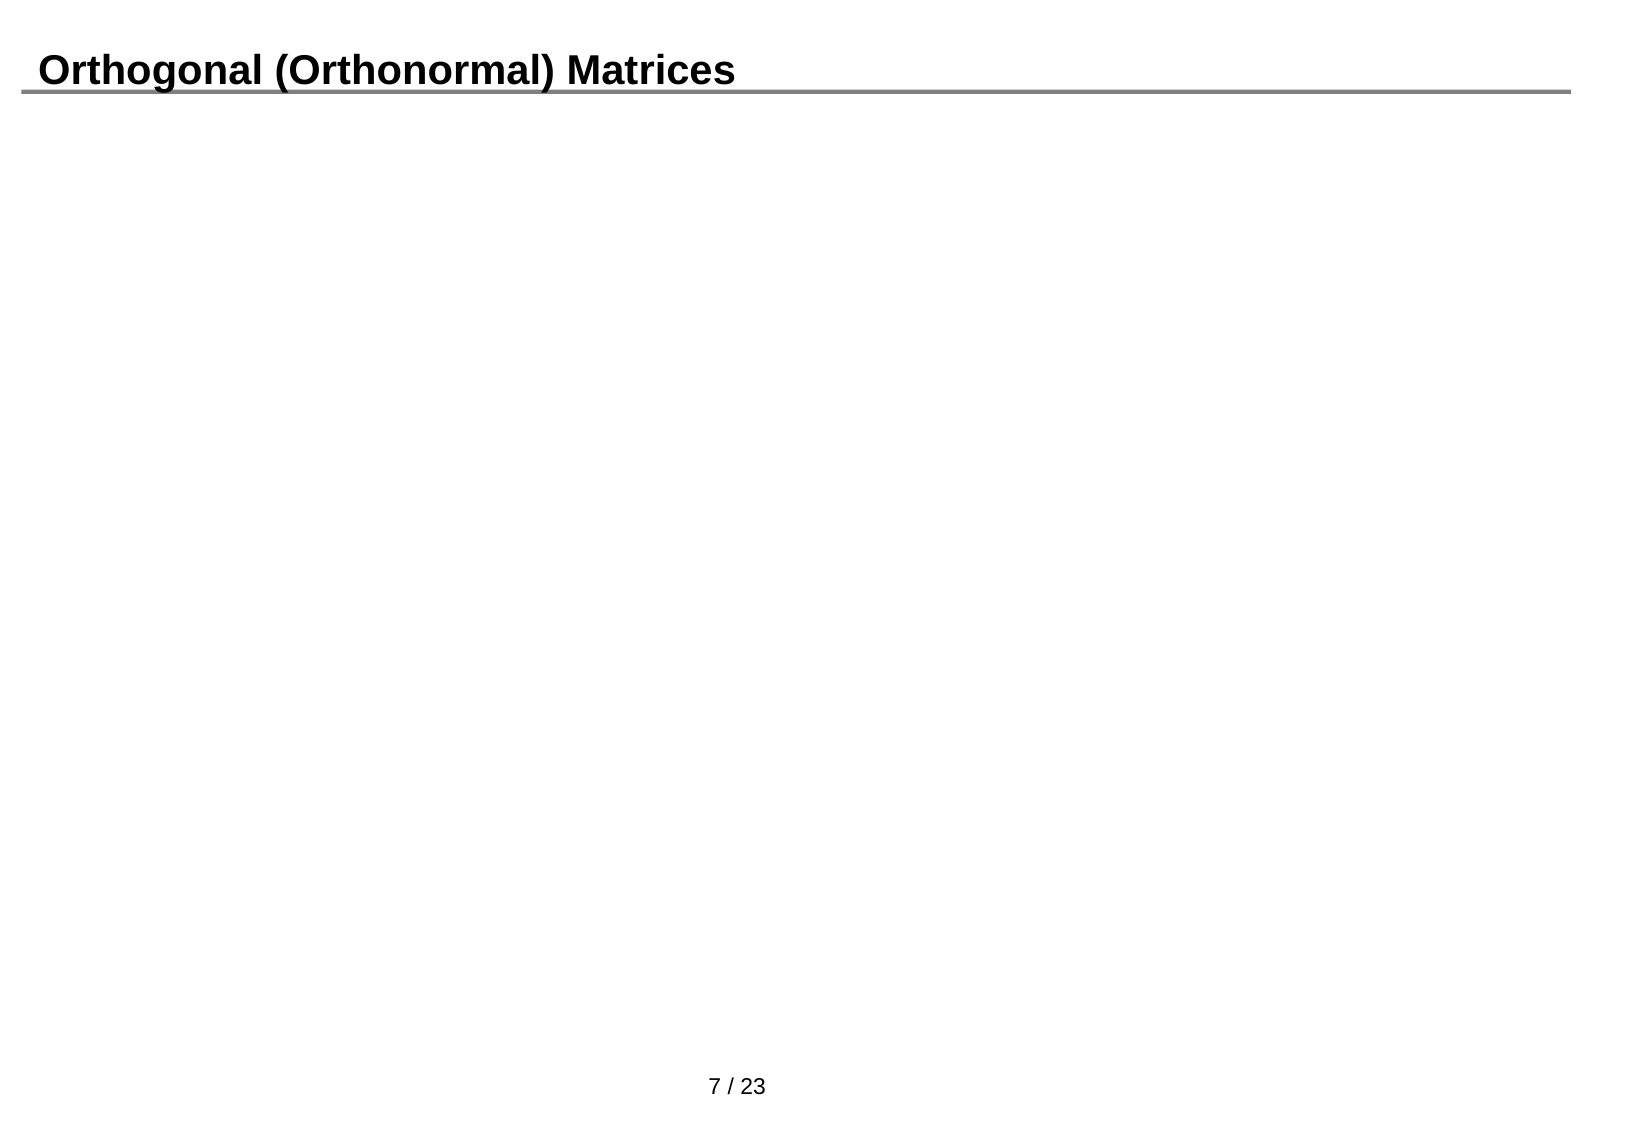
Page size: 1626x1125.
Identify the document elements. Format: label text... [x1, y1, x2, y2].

title Orthogonal (Orthonormal) Matrices [22, 21, 1179, 91]
